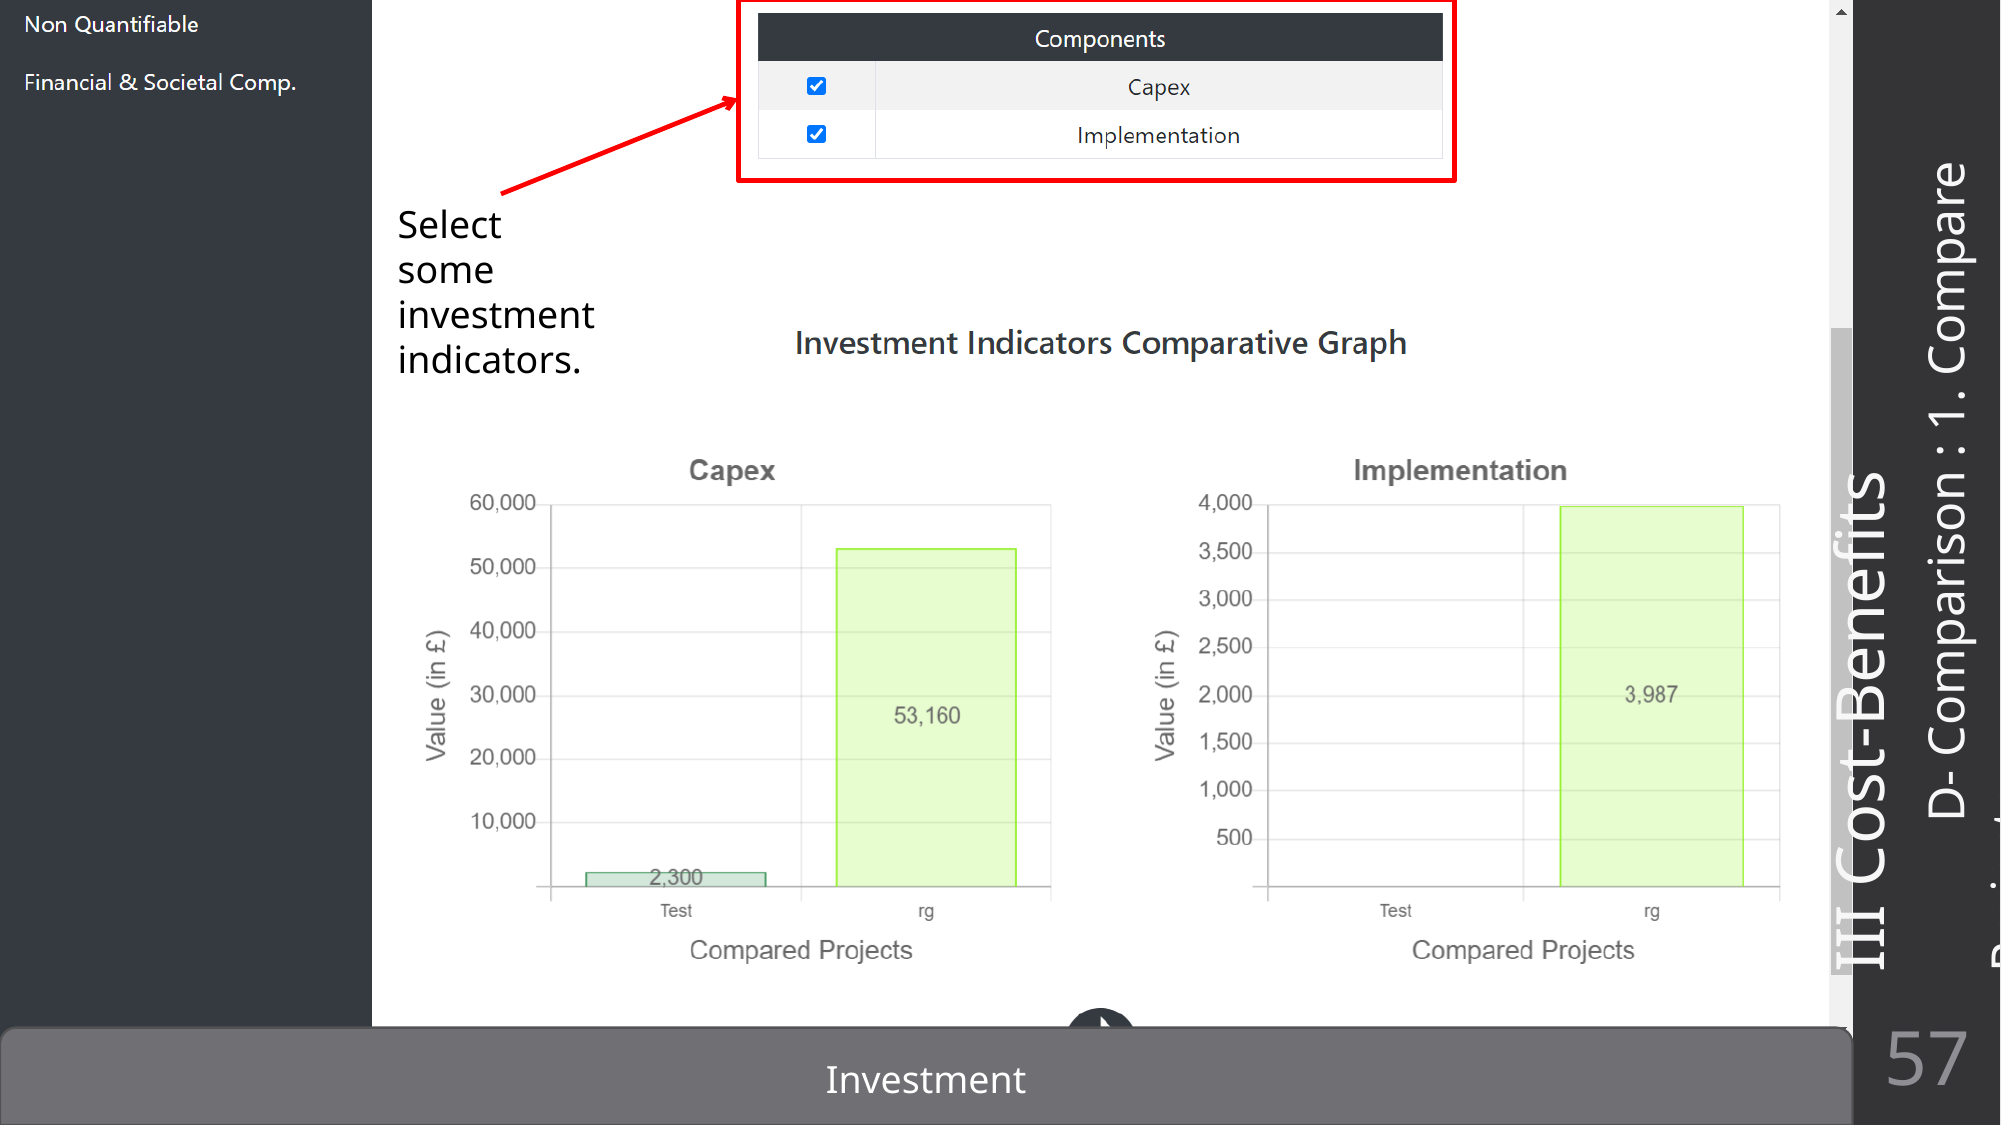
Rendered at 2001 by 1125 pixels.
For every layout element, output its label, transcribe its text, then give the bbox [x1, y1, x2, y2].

footer III Cost-Benefits D- Comparison : 1. Compare Projects [1897, 15, 1958, 988]
picture [0, 0, 1853, 1043]
slide_number 57 [1854, 1012, 2000, 1110]
text_box Investment [0, 1052, 1854, 1125]
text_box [500, 98, 739, 195]
